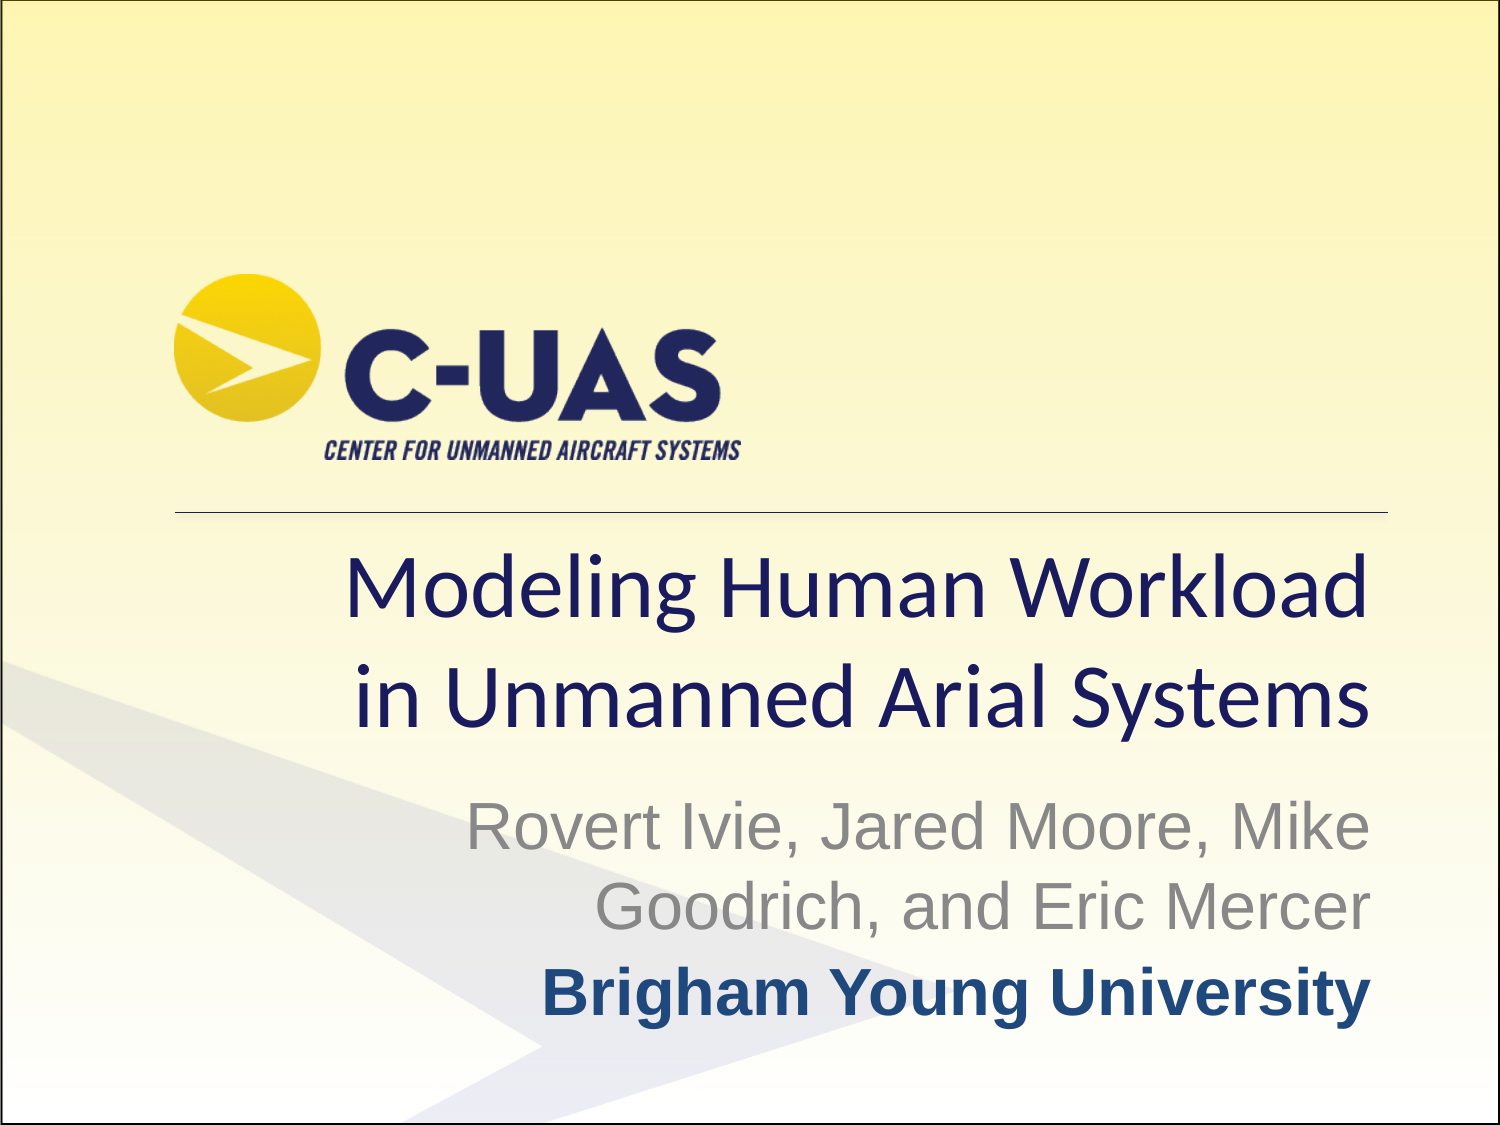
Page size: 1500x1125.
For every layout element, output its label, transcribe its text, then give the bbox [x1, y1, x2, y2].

picture [0, 0, 1500, 1125]
title Modeling Human Workload in Unmanned Arial Systems [300, 515, 1388, 757]
subtitle Rovert Ivie, Jared Moore, Mike Goodrich, and Eric Mercer Brigham Young University [312, 774, 1388, 1025]
